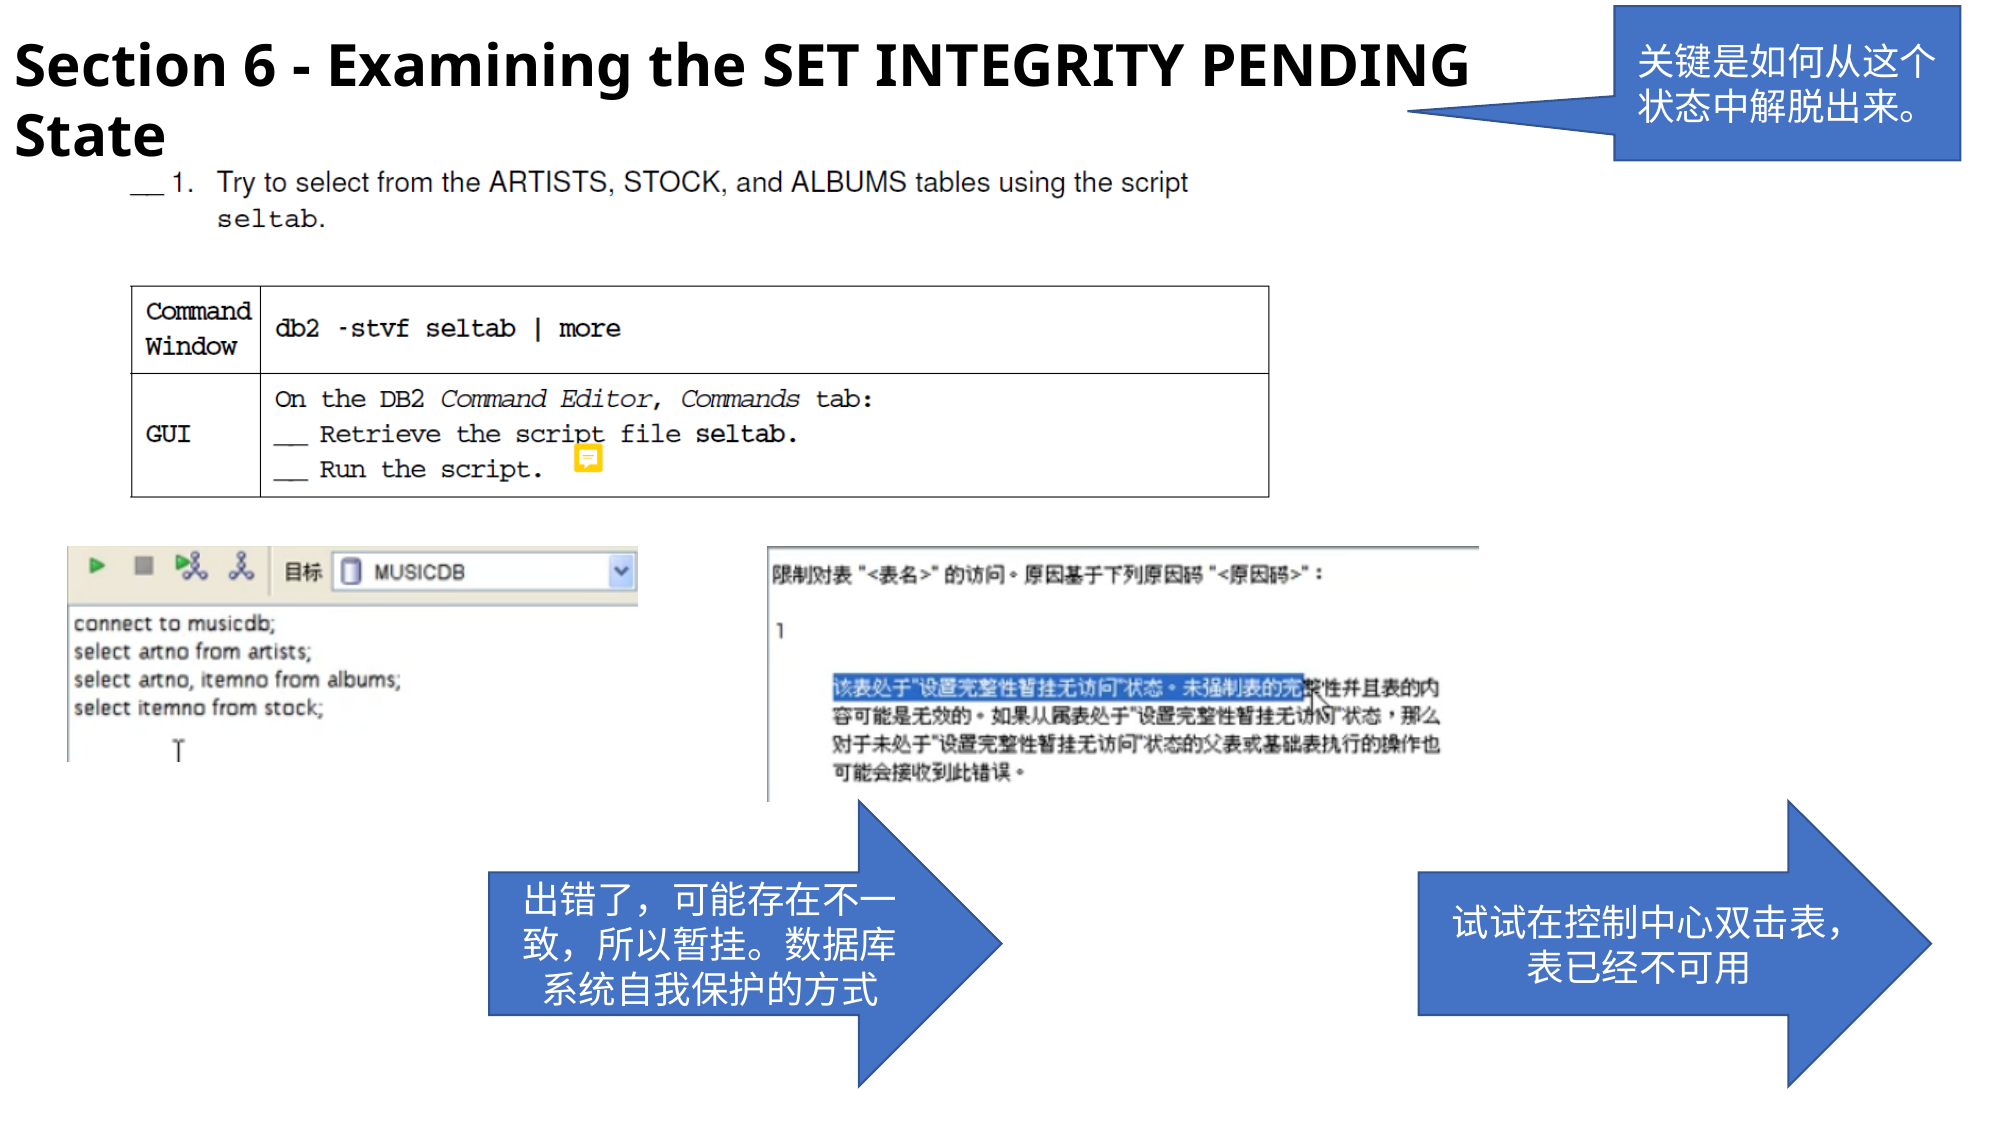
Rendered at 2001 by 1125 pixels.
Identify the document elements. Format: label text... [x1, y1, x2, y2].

picture [67, 546, 638, 763]
text_box 出错了，可能存在不一致，所以暂挂。数据库系统自我保护的方式 [488, 802, 1004, 1089]
picture [767, 546, 1479, 802]
text_box Section 6 - Examining the SET INTEGRITY PENDING State [0, 0, 1615, 176]
text_box 关键是如何从这个状态中解脱出来。 [1407, 5, 1962, 162]
picture [127, 160, 1279, 521]
text_box 试试在控制中心双击表，表已经不可用 [1417, 798, 1933, 1089]
